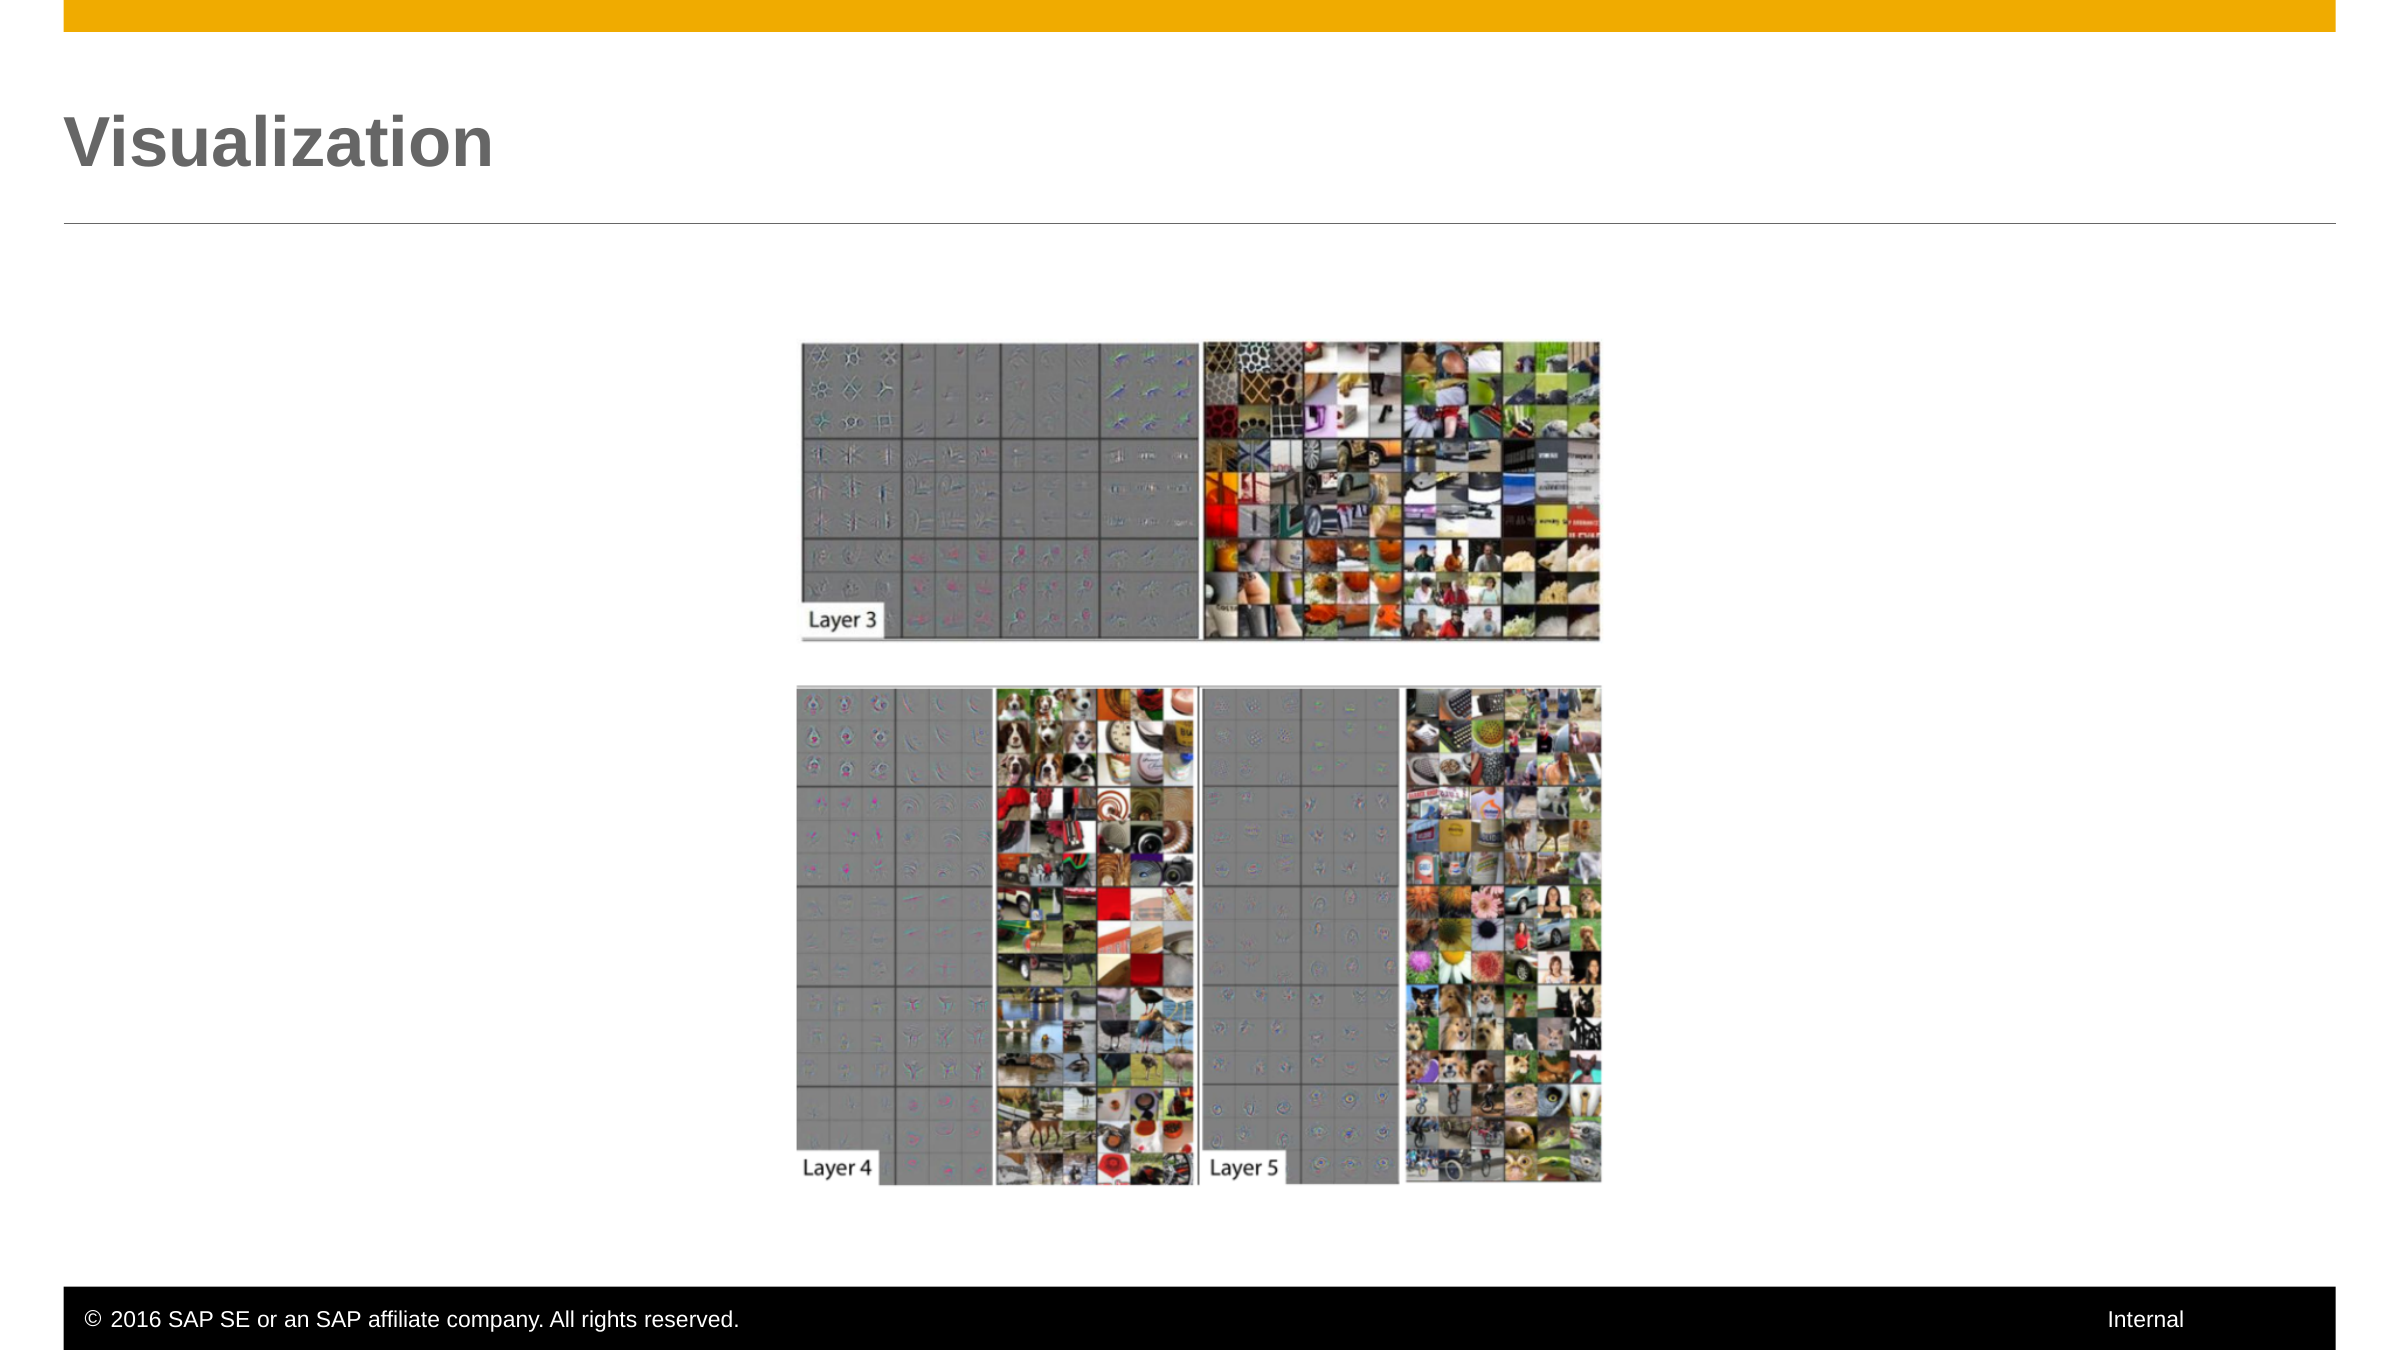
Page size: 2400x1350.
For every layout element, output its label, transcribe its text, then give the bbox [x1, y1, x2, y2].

title Visualization [63, 63, 2336, 213]
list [778, 332, 1622, 1198]
